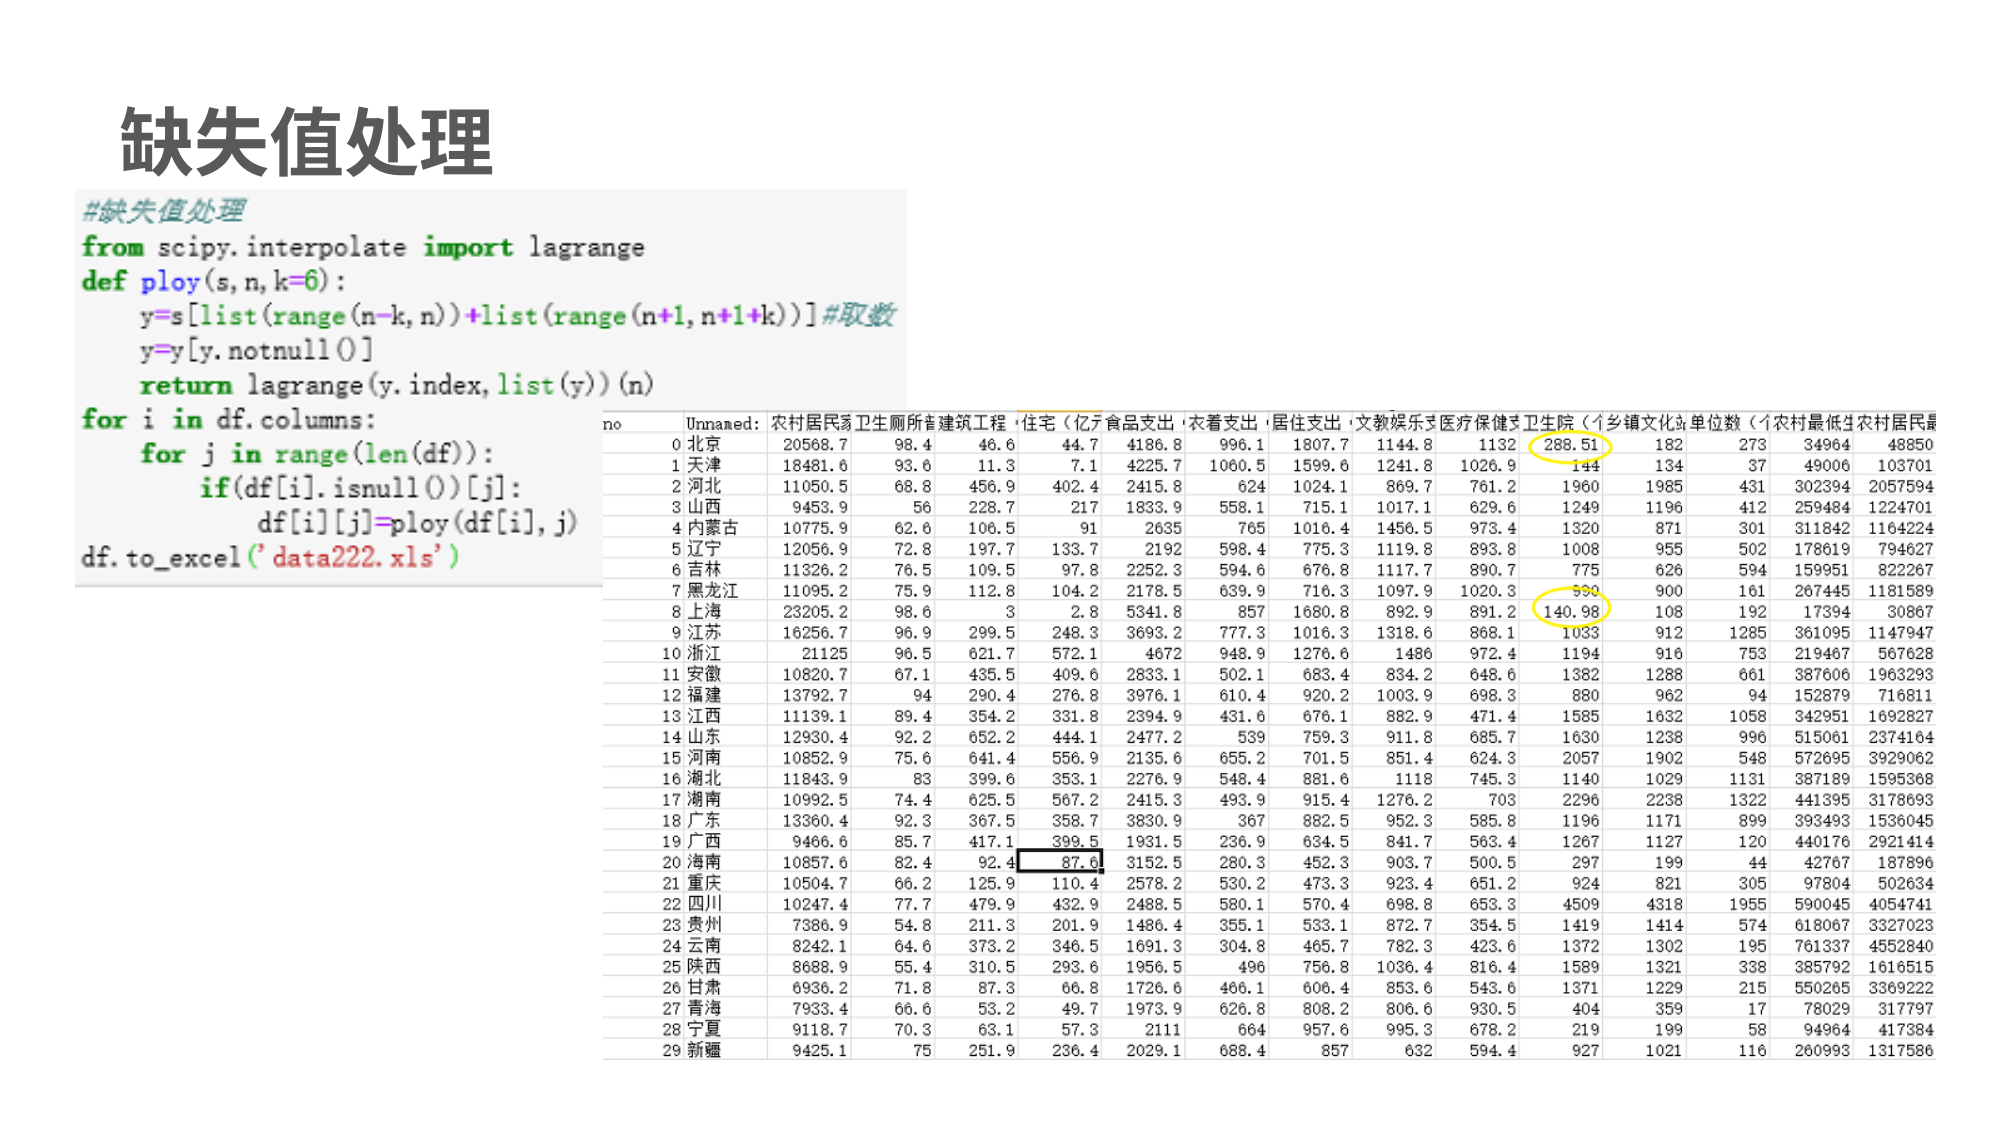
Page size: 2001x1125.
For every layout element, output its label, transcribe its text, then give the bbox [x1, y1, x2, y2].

picture [75, 189, 1936, 1060]
text_box 缺失值处理 [111, 46, 870, 189]
